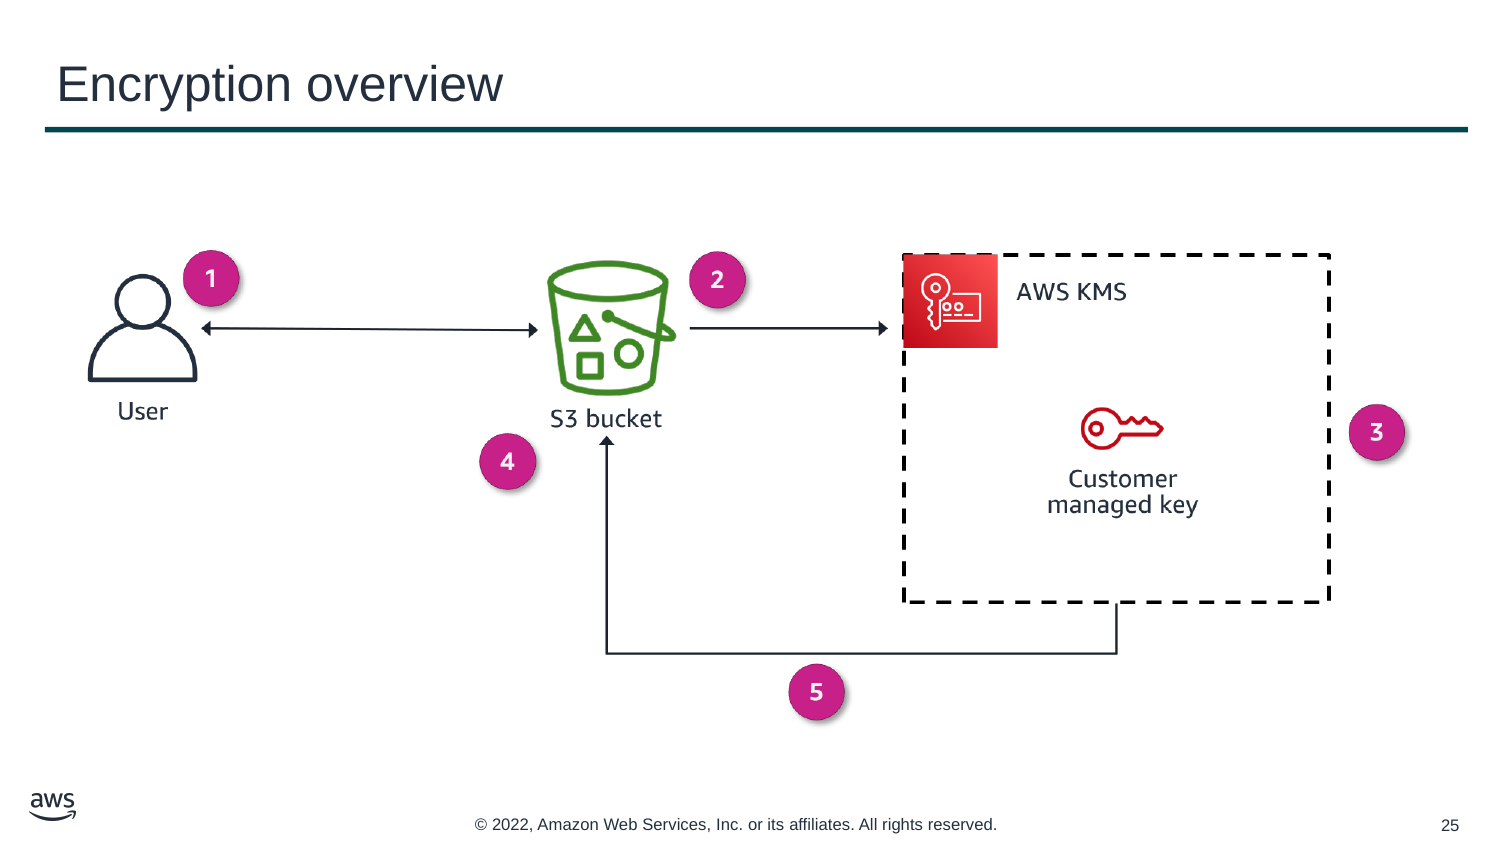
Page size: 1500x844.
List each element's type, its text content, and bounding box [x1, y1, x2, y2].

title Encryption overview [45, 36, 1469, 127]
picture [29, 793, 76, 821]
picture [84, 244, 1416, 733]
slide_number ‹#› [1411, 808, 1471, 841]
